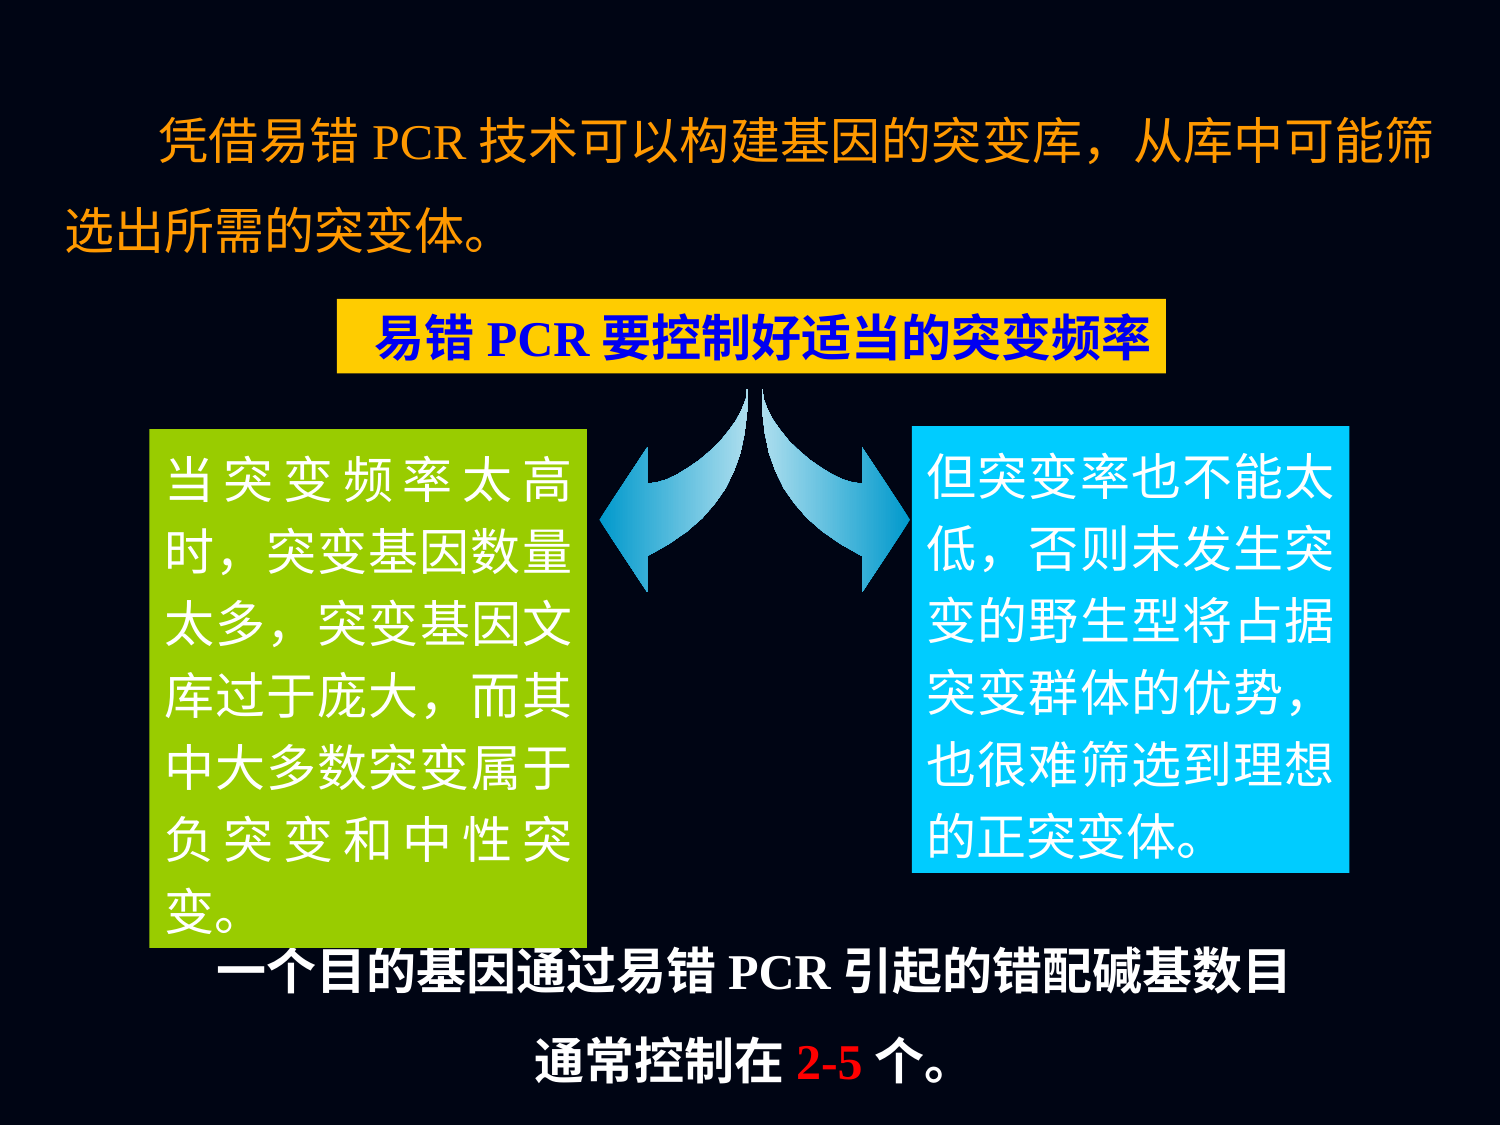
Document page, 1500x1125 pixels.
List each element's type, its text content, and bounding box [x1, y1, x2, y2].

text_box 一个目的基因通过易错PCR引起的错配碱基数目 通常控制在2-5个。 [148, 902, 1361, 1065]
text_box 凭借易错PCR技术可以构建基因的突变库，从库中可能筛选出所需的突变体。 [49, 72, 1450, 710]
text_box 但突变率也不能太低，否则未发生突变的野生型将占据突变群体的优势，也很难筛选到理想的正突变体。 [911, 710, 1350, 873]
text_box 当突变频率太高时，突变基因数量太多，突变基因文库过于庞大，而其中大多数突变属于负突变和中性突变。 [149, 710, 587, 948]
